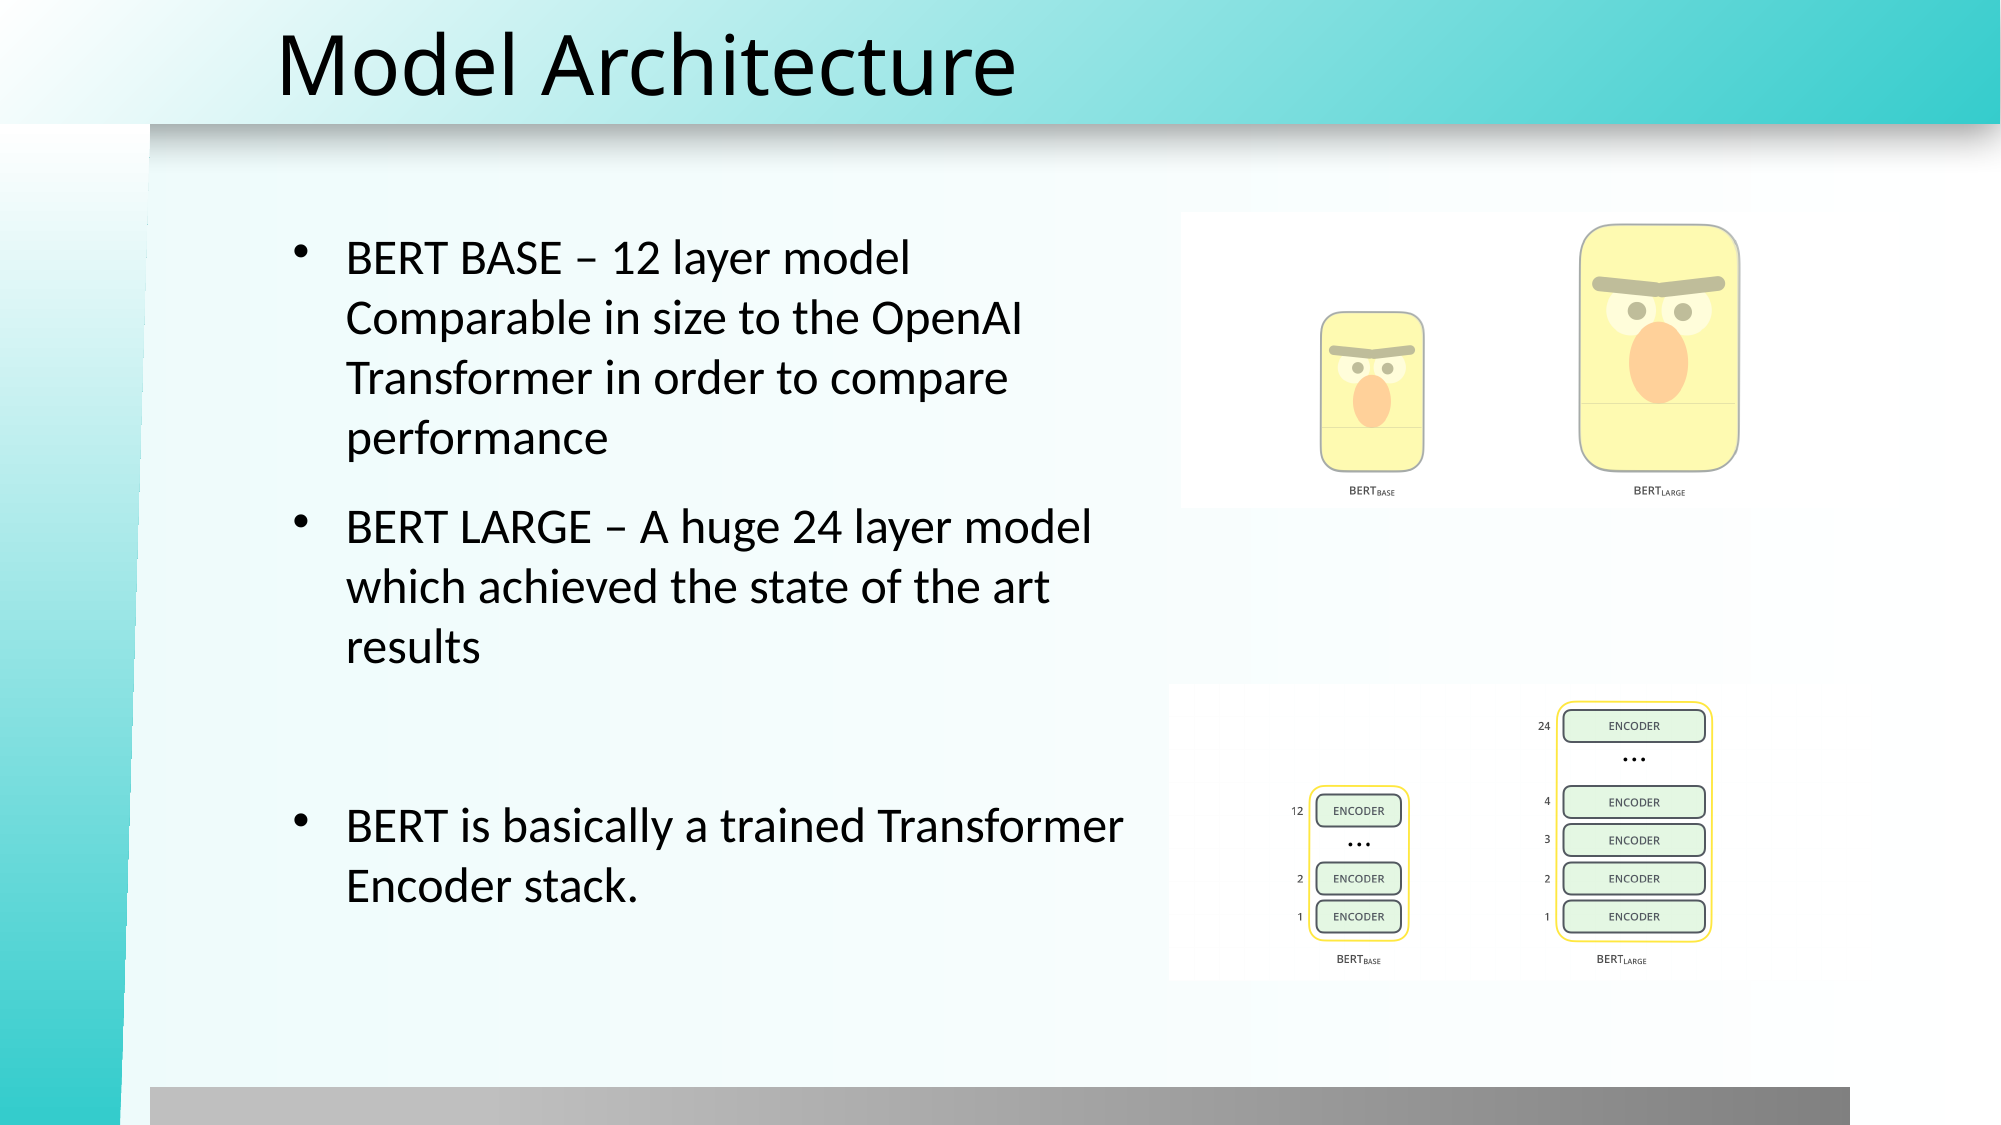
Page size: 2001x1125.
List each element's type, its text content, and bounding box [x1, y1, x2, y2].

picture [1180, 212, 1899, 509]
text_box BERT BASE – 12 layer model Comparable in size to the OpenAI Transformer in order to compare performance BERT LARGE – A huge 24 layer model which achieved the state of the art results BERT is basically a trained Transformer Encoder stack. [275, 224, 1158, 1037]
text_box Model Architecture [274, 0, 2000, 124]
picture [1168, 684, 1872, 981]
